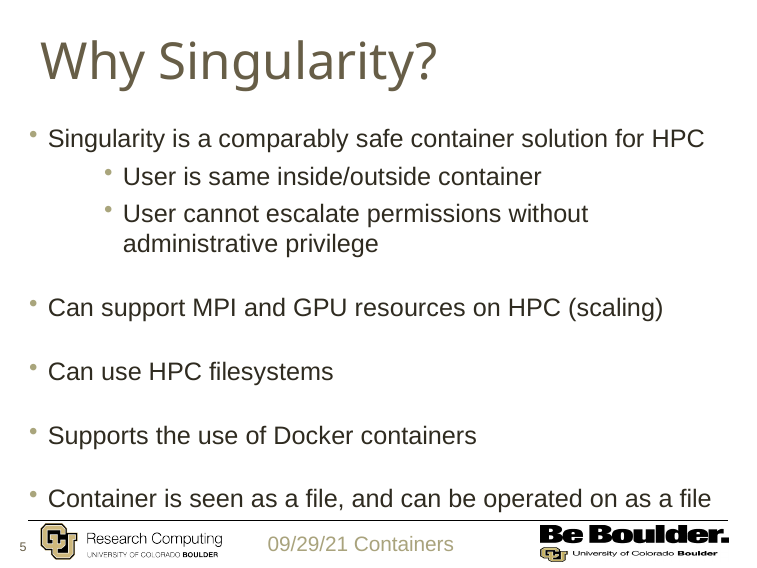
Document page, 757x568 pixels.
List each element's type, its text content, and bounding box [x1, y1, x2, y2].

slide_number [265, 530, 489, 556]
title Why Singularity? [40, 28, 654, 90]
picture [40, 523, 222, 560]
slide_number 5 [15, 539, 35, 562]
text_box Singularity is a comparably safe container solution for HPC User is same inside/outside container User cannot escalate permissions without administrative privilege Can support MPI and GPU resources on HPC (scaling) Can use HPC filesystems Supports the use of Docker containers Container is seen as a file, and can be operated on as a file [28, 115, 716, 513]
picture [540, 525, 729, 562]
